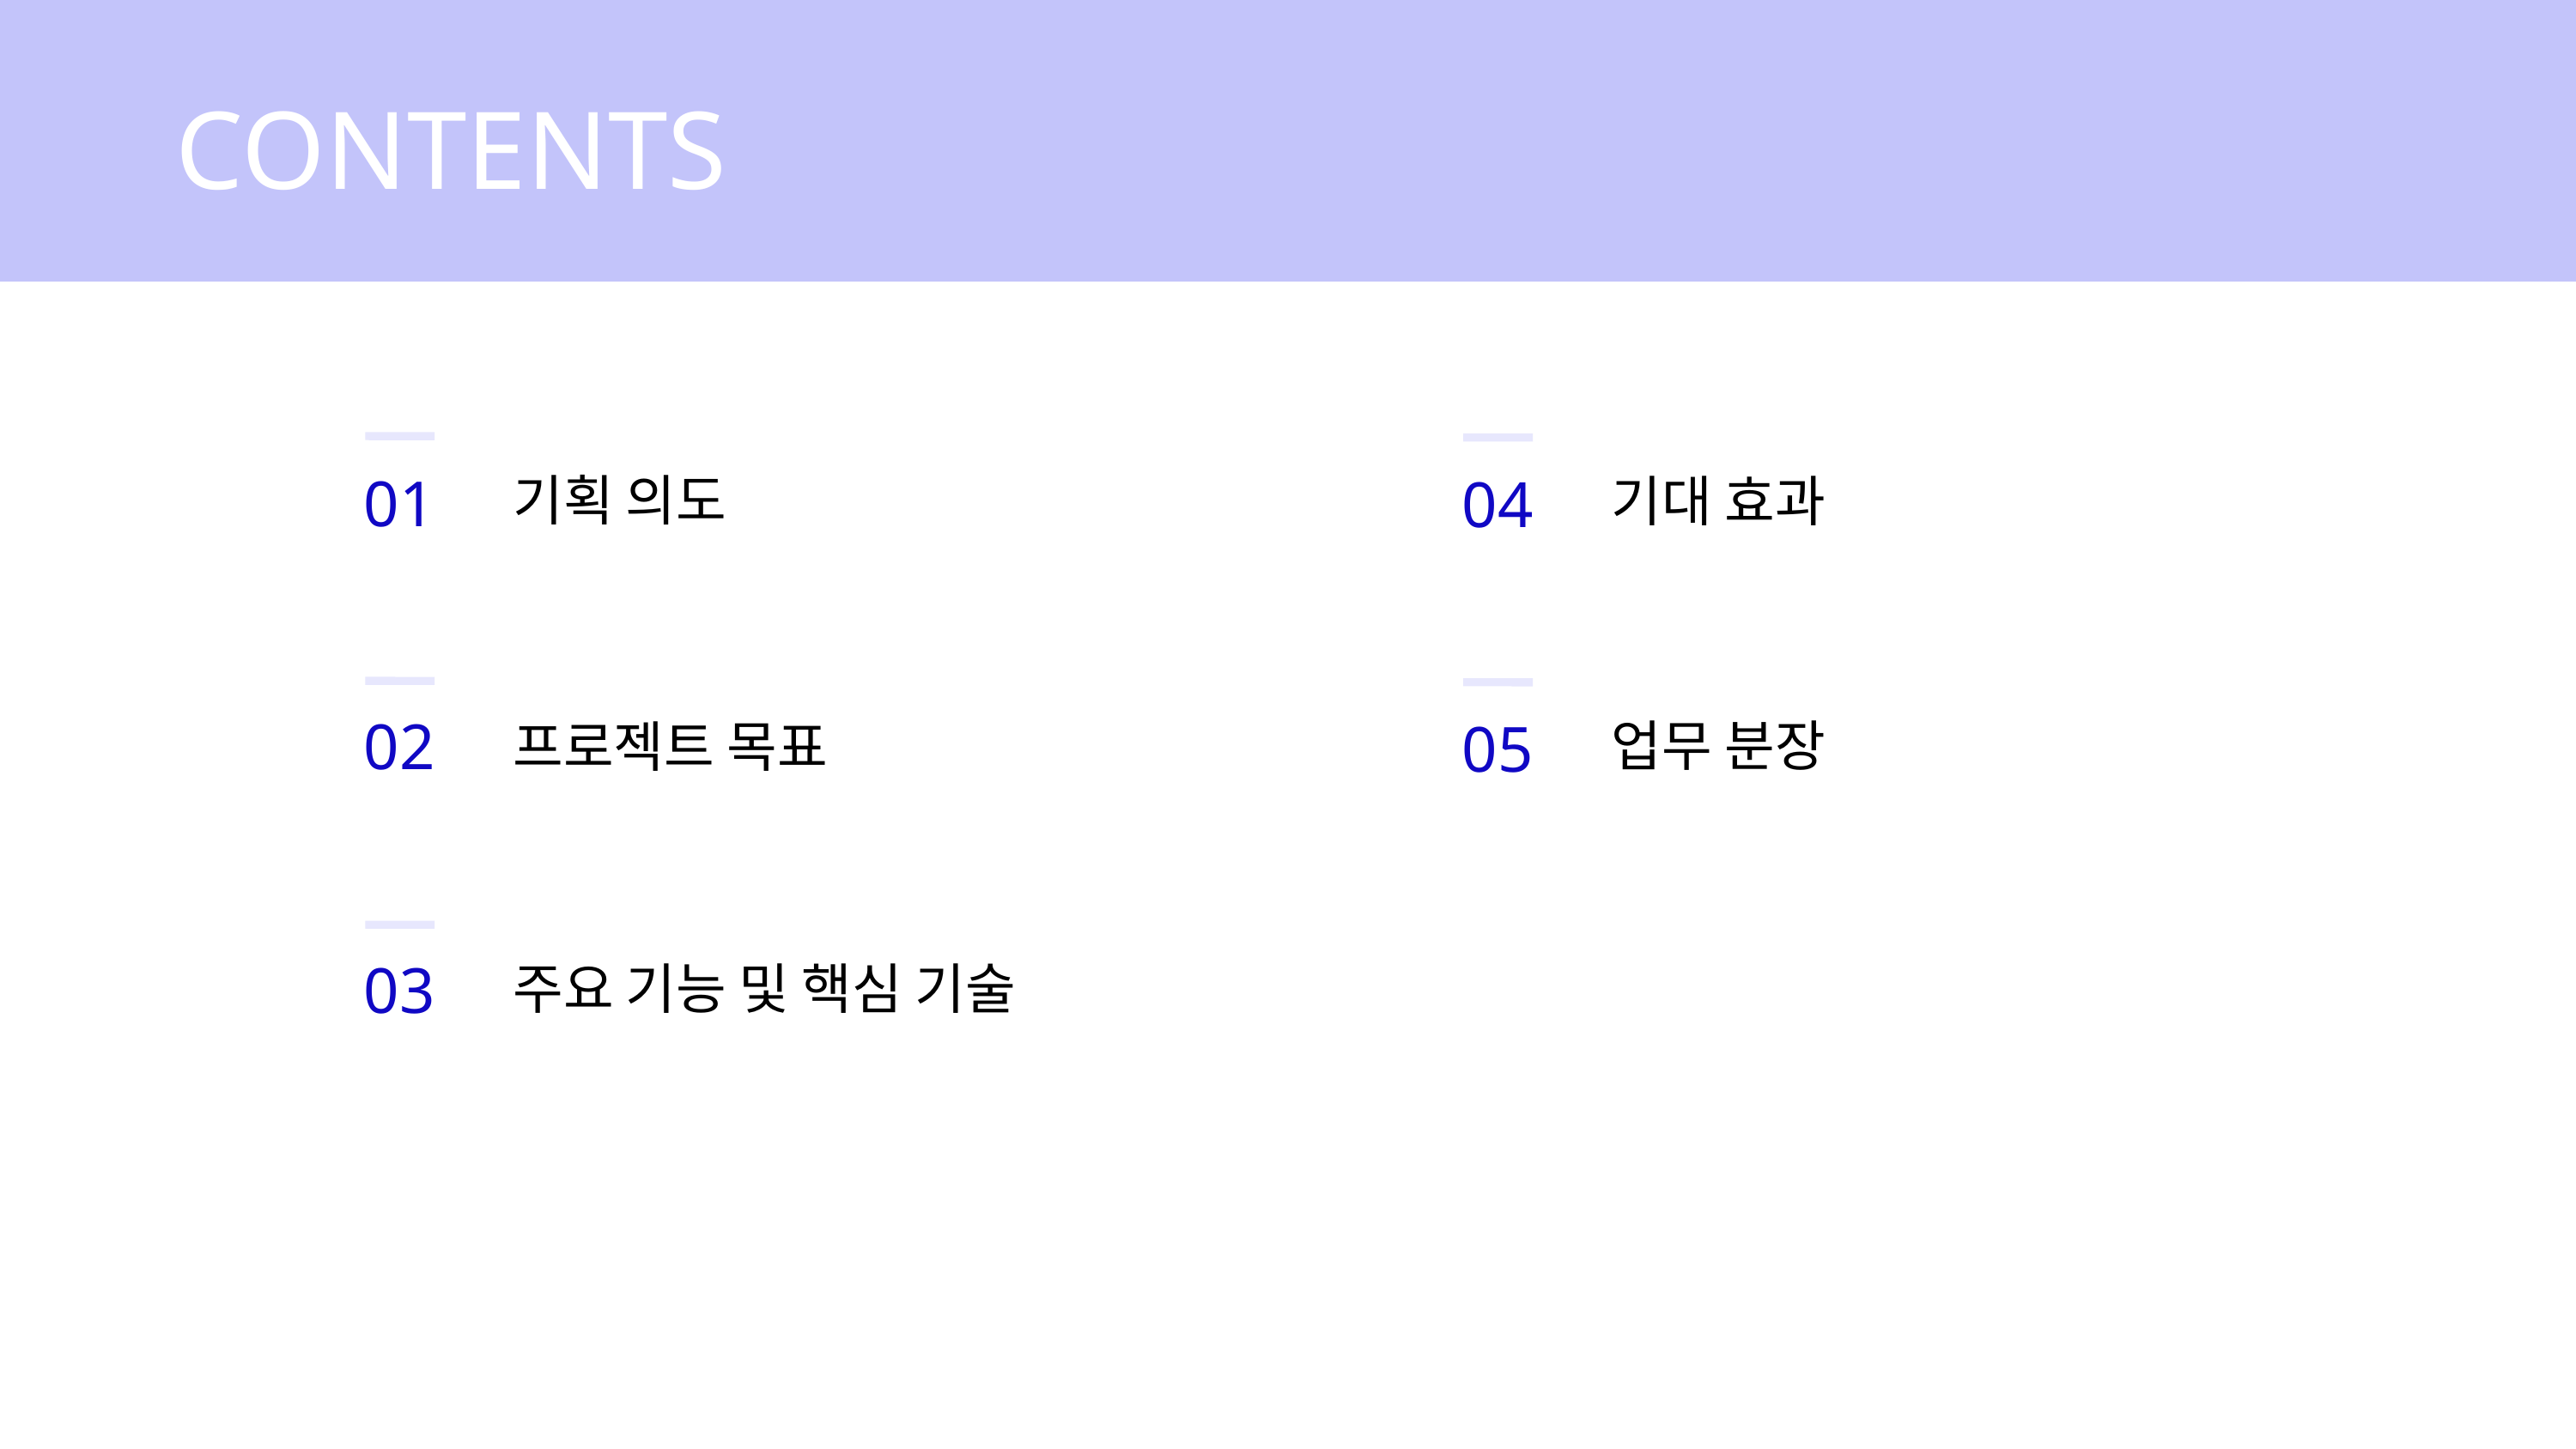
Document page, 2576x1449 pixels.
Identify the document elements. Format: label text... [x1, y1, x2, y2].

text_box 03 [363, 888, 448, 1027]
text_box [0, 0, 2576, 282]
text_box 업무 분장 [1611, 656, 2213, 777]
text_box 05 [1461, 647, 1546, 785]
text_box 02 [363, 645, 448, 783]
text_box 04 [1461, 403, 1546, 541]
text_box 주요 기능 및 핵심 기술 [513, 899, 1114, 1020]
text_box 기획 의도 [513, 410, 1114, 531]
text_box 프로젝트 목표 [513, 657, 1114, 778]
text_box 기대 효과 [1611, 412, 2213, 533]
text_box 01 [363, 402, 448, 539]
